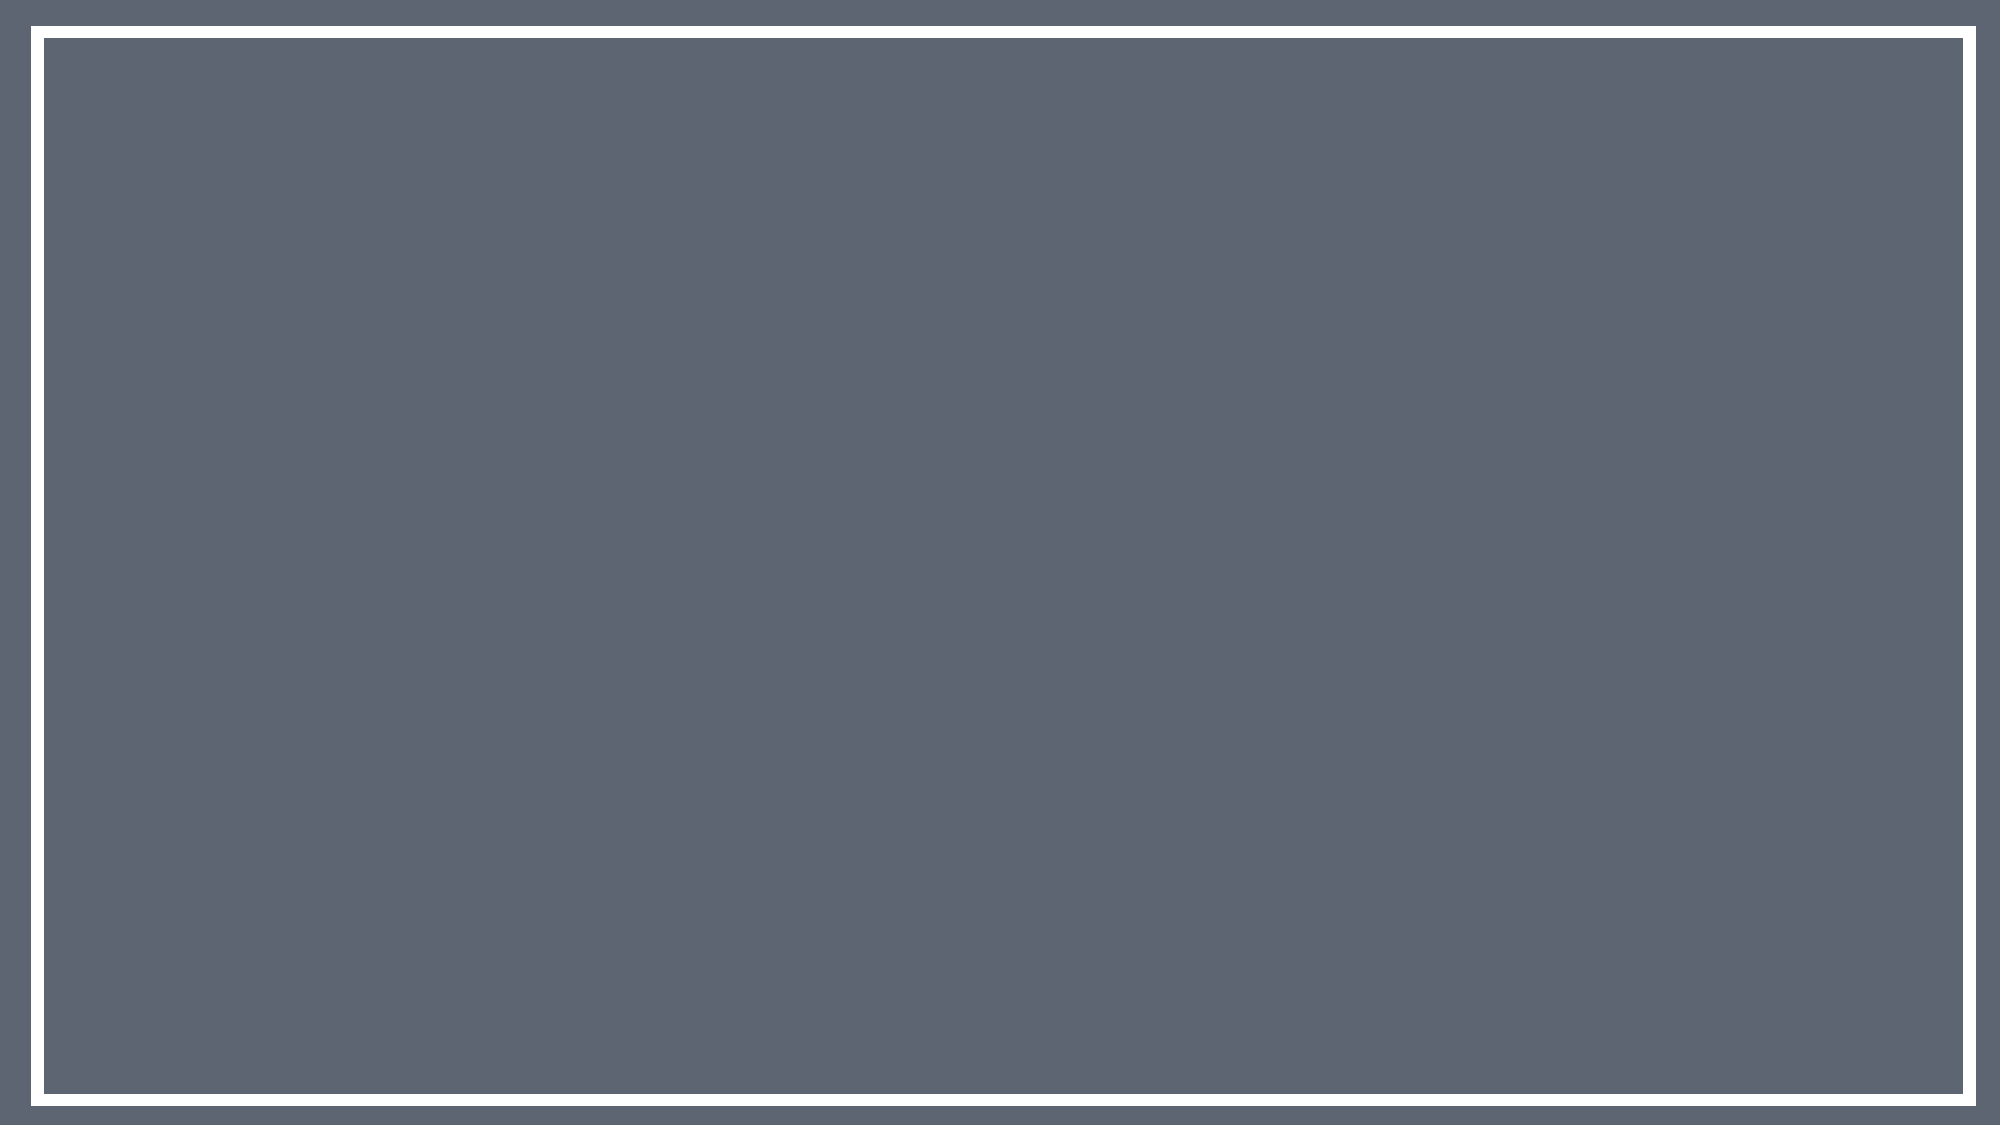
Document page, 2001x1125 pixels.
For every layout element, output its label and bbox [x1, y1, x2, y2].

text_box [36, 31, 1970, 1101]
